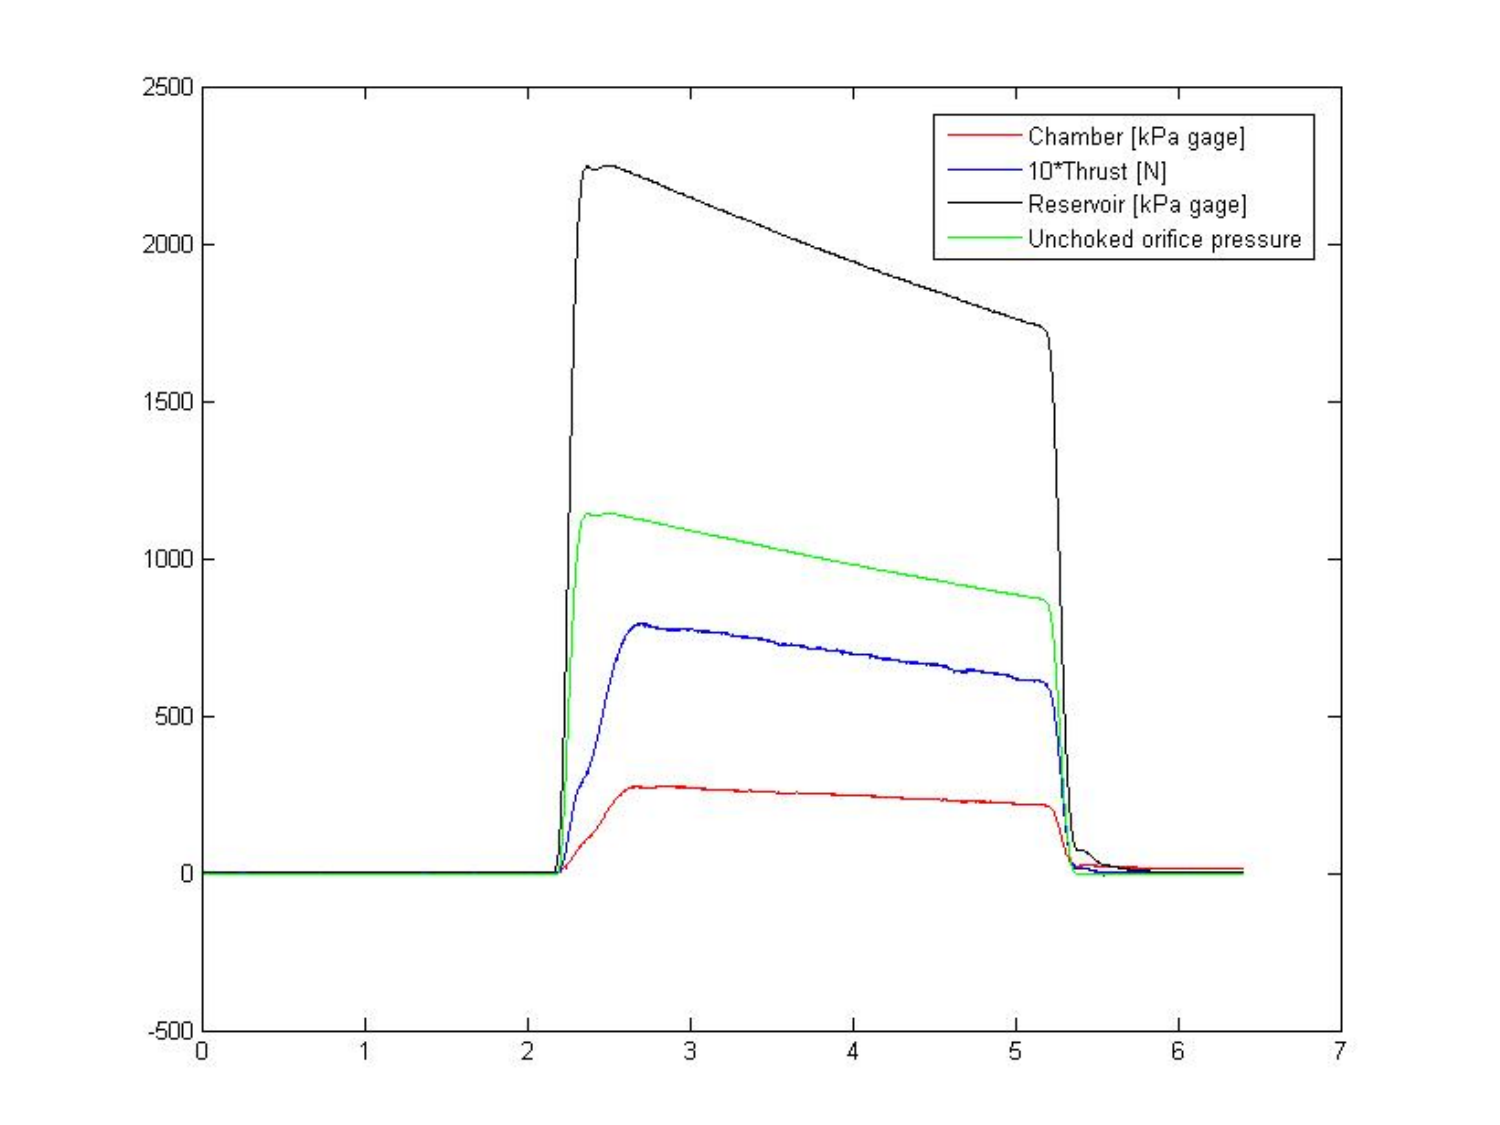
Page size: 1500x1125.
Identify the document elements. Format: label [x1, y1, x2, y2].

list [12, 0, 1480, 1125]
